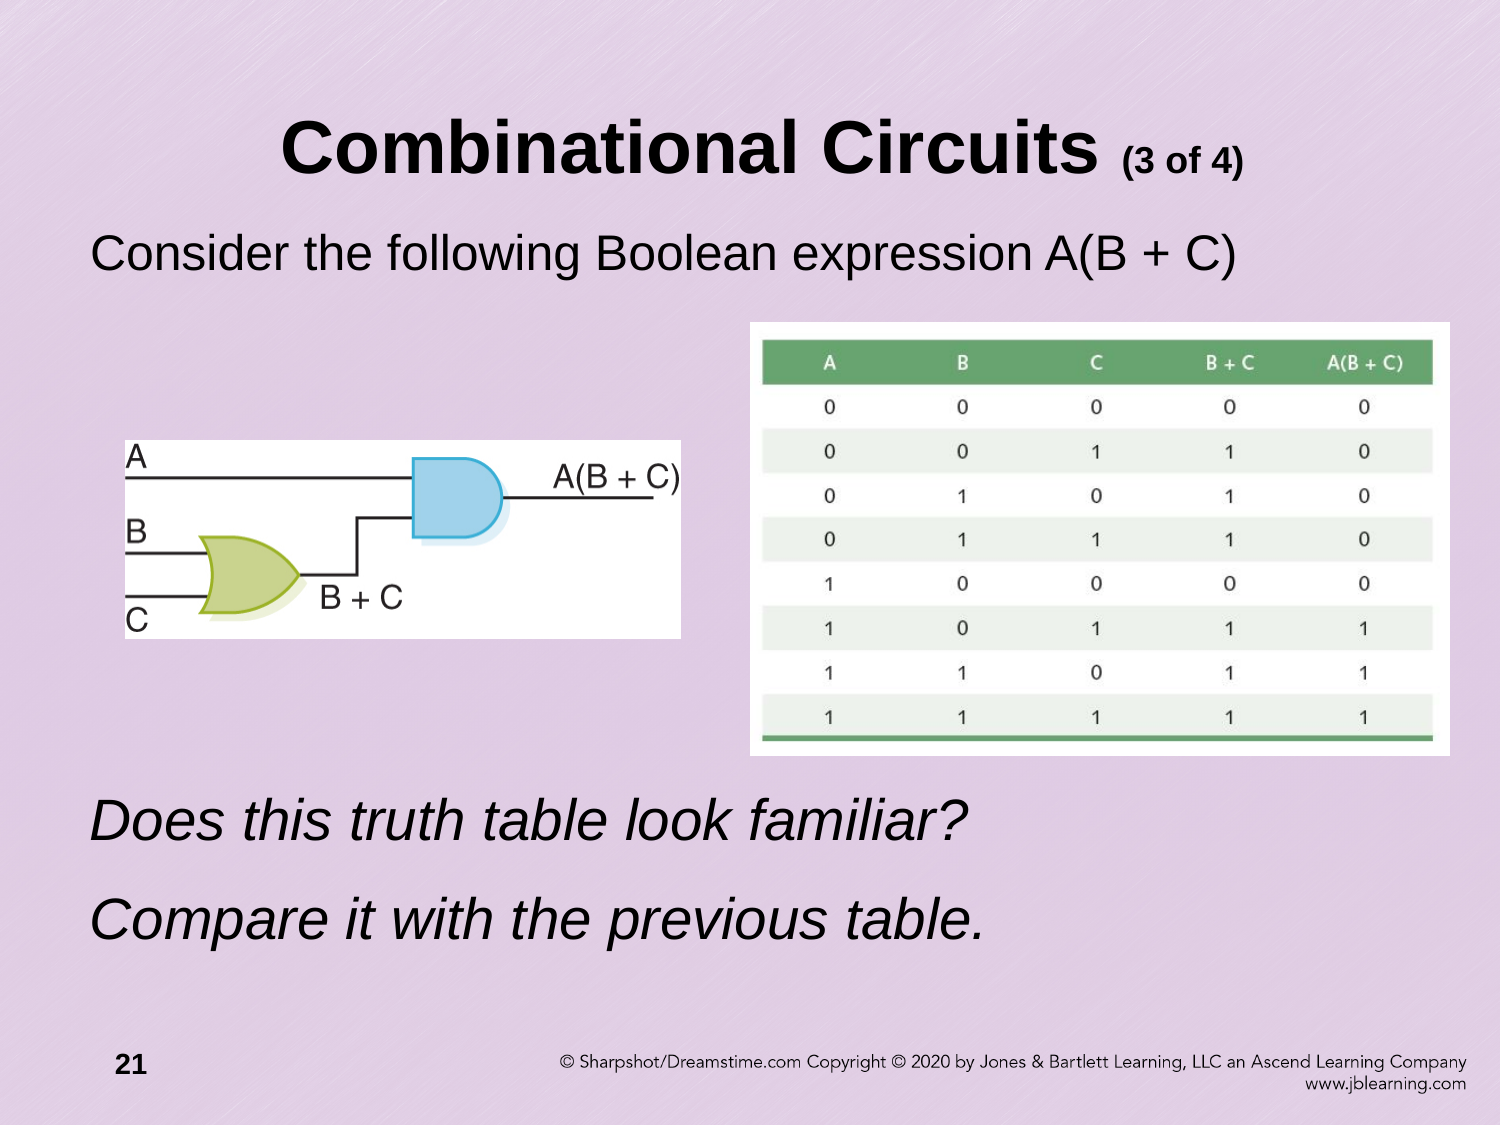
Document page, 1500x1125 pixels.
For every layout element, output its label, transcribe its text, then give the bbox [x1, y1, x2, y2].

list Consider the following Boolean expression A(B + C) [75, 212, 1425, 413]
title Combinational Circuits (3 of 4) [150, 50, 1375, 212]
slide_number 21 [99, 1037, 450, 1091]
text_box Does this truth table look familiar? Compare it with the previous table. [74, 774, 1425, 975]
picture [0, 0, 1500, 1125]
